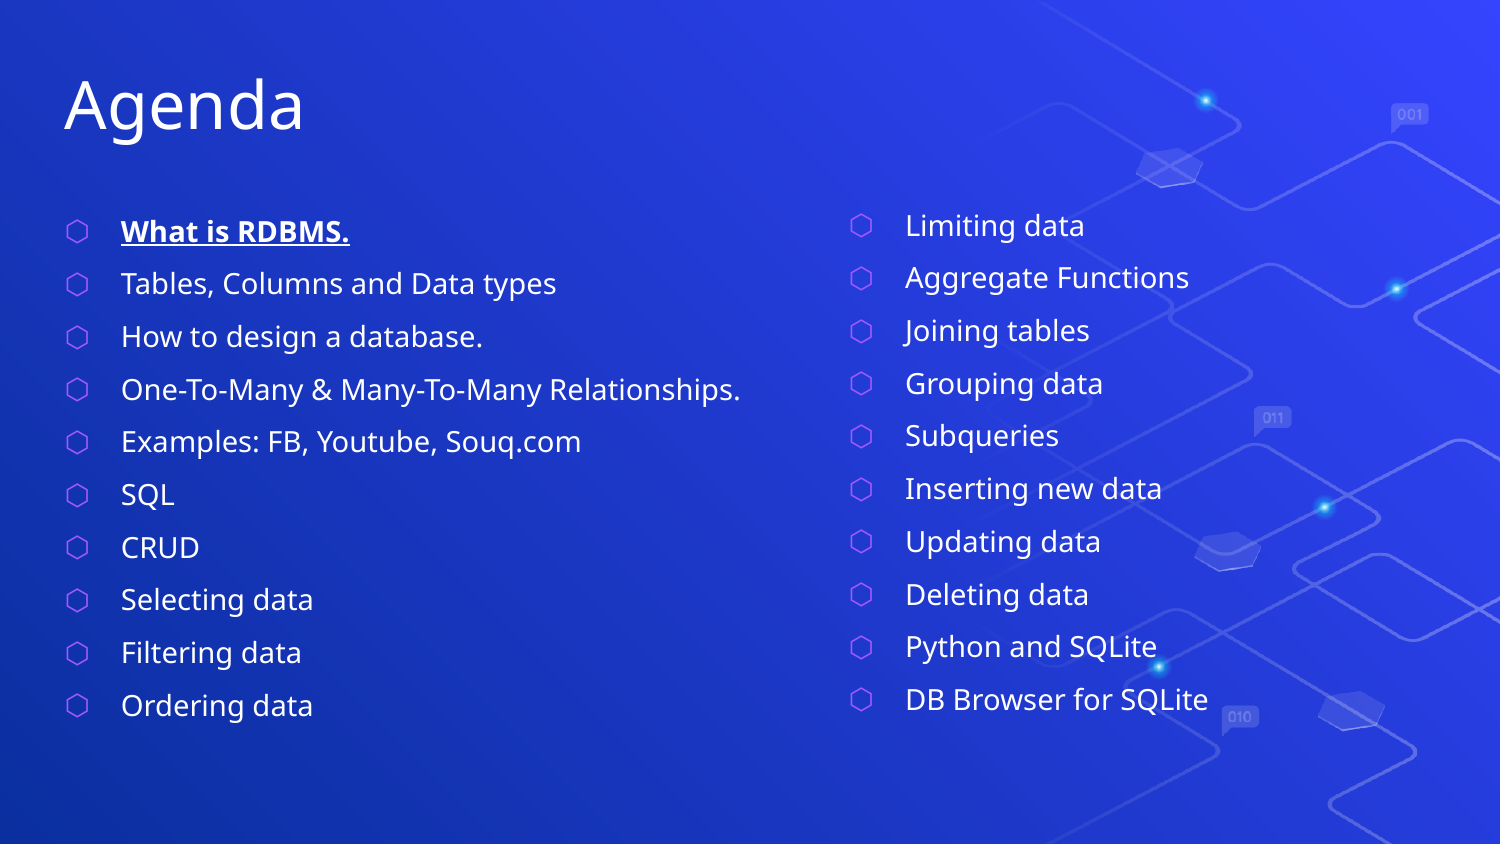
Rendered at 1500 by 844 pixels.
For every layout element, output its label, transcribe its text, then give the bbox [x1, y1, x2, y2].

list Agenda What is RDBMS. Tables, Columns and Data types How to design a database. One-To-Many & Many-To-Many Relationships. Examples: FB, Youtube, Souq.com SQL CRUD Selecting data Filtering data Ordering data [64, 50, 1420, 404]
picture [0, 0, 1500, 844]
text_box Limiting data Aggregate Functions Joining tables Grouping data Subqueries Inserting new data Updating data Deleting data Python and SQLite DB Browser for SQLite [848, 101, 1420, 455]
